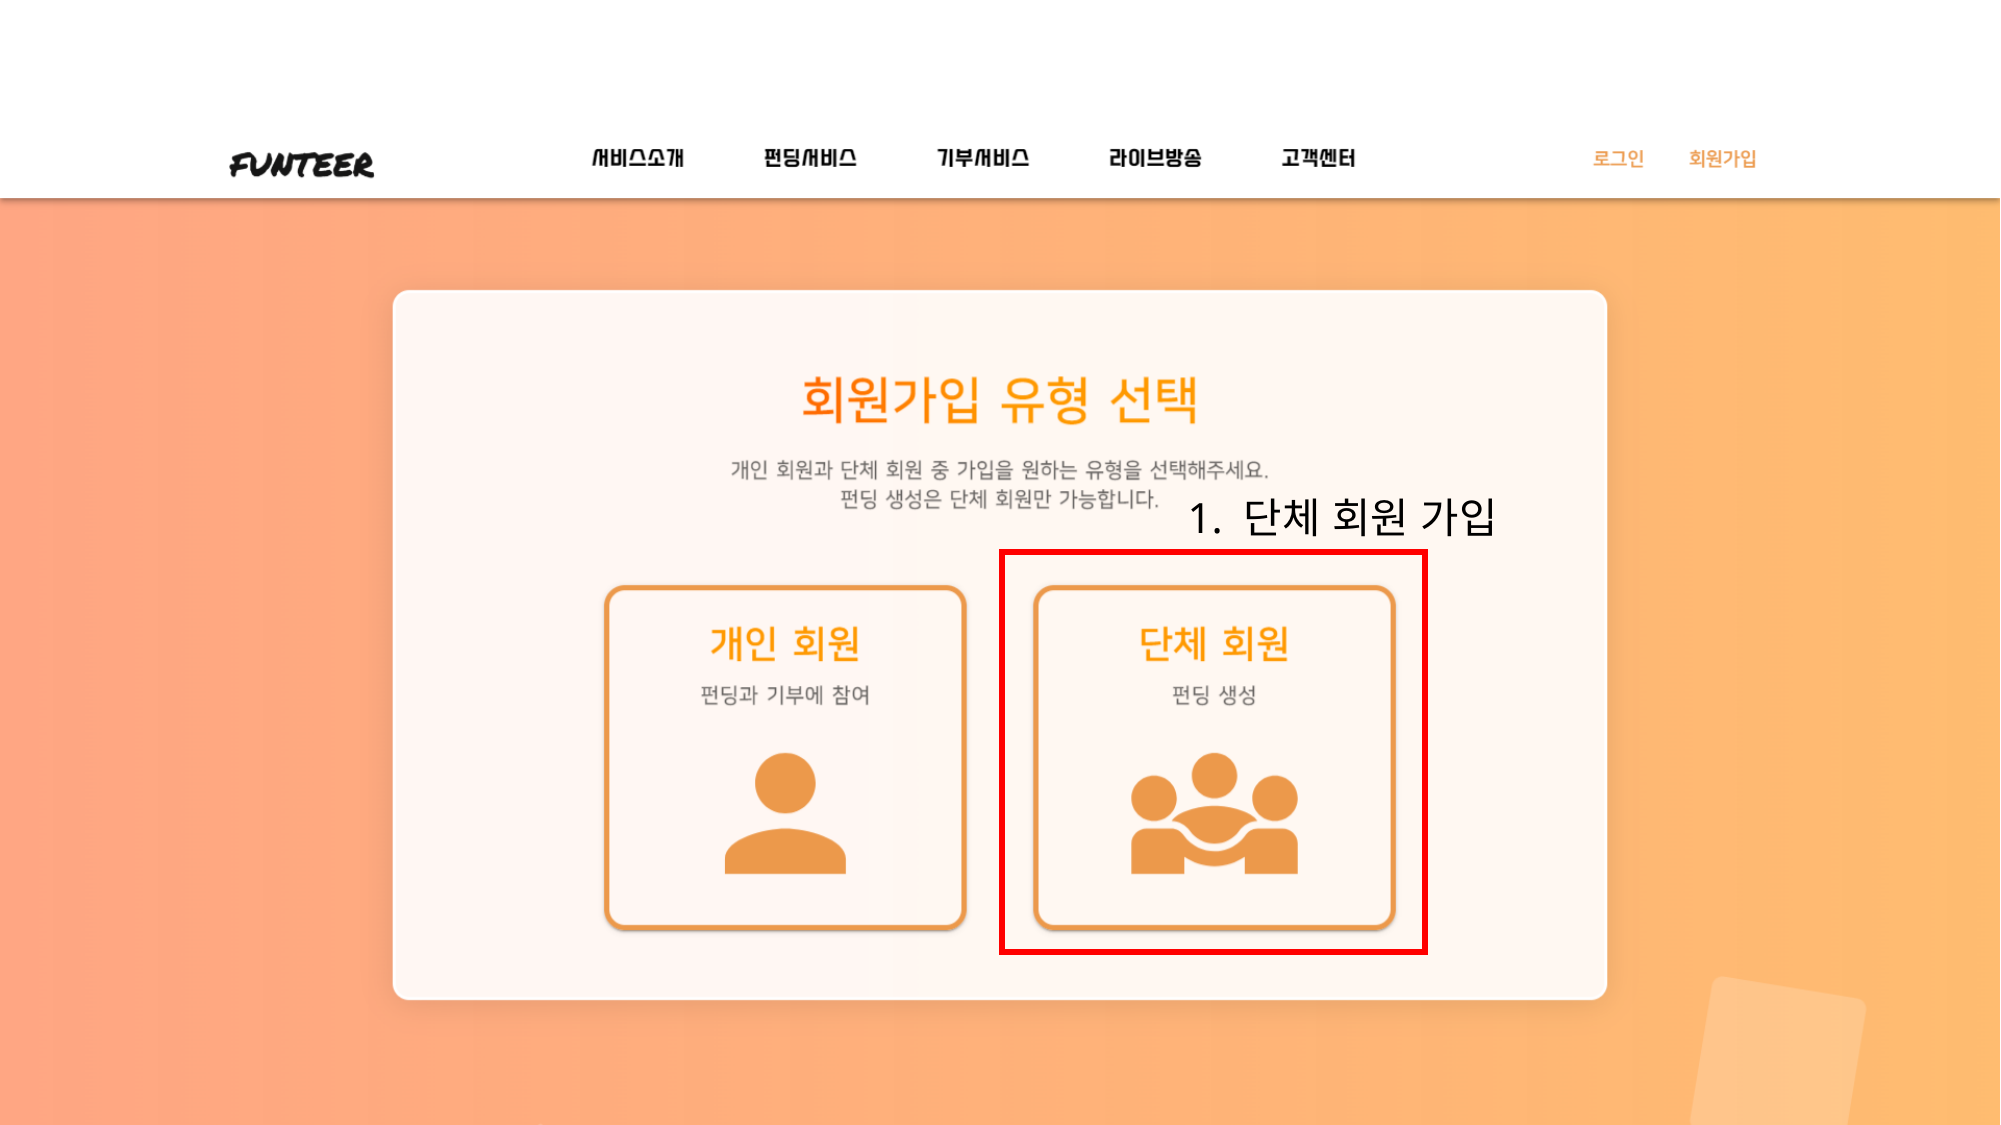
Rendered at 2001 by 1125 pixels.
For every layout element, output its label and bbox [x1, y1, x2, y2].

picture [0, 121, 2000, 1125]
